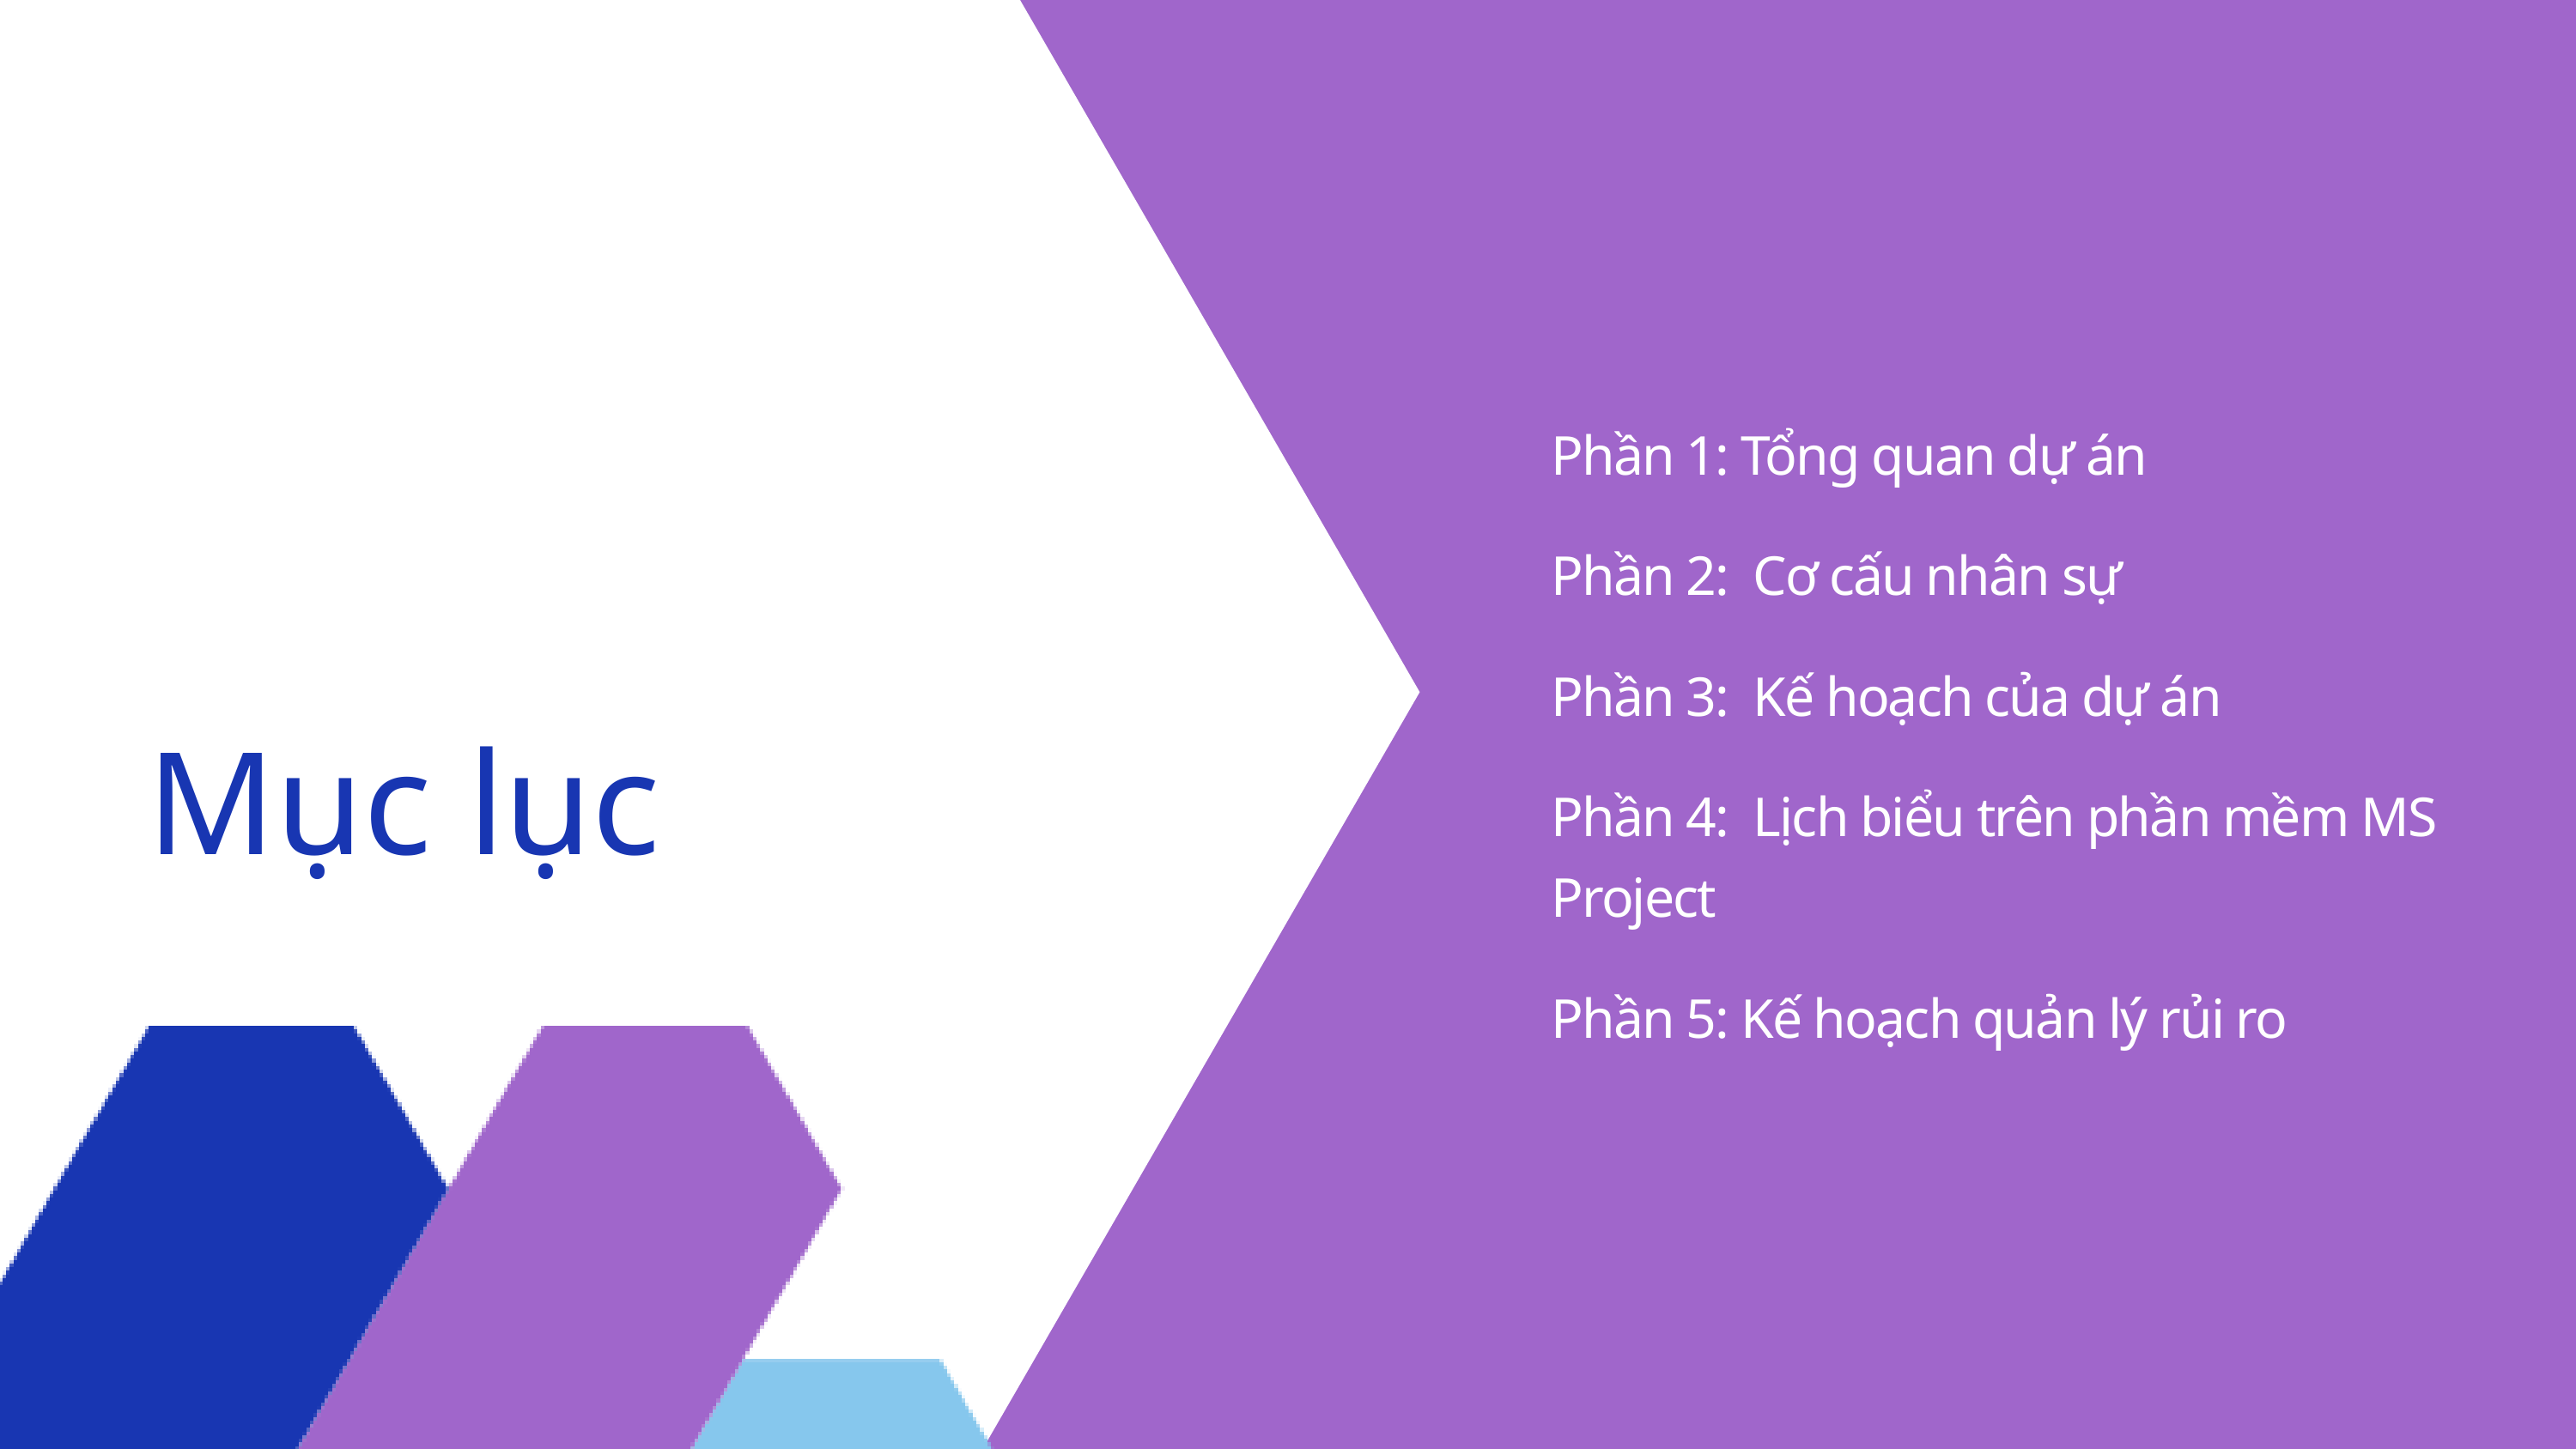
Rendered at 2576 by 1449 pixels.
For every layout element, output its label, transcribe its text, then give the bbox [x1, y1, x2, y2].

text_box Phần 5: Kế hoạch quản lý rủi ro [1551, 967, 2537, 1049]
text_box Phần 2: Cơ cấu nhân sự [1551, 525, 2337, 607]
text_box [0, 0, 1420, 1449]
text_box Phần 4: Lịch biểu trên phần mềm MS Project [1551, 767, 2482, 928]
text_box Phần 1: Tổng quan dự án [1551, 404, 2432, 486]
text_box Phần 3: Kế hoạch của dự án [1551, 646, 2337, 727]
picture [0, 1026, 1039, 1449]
